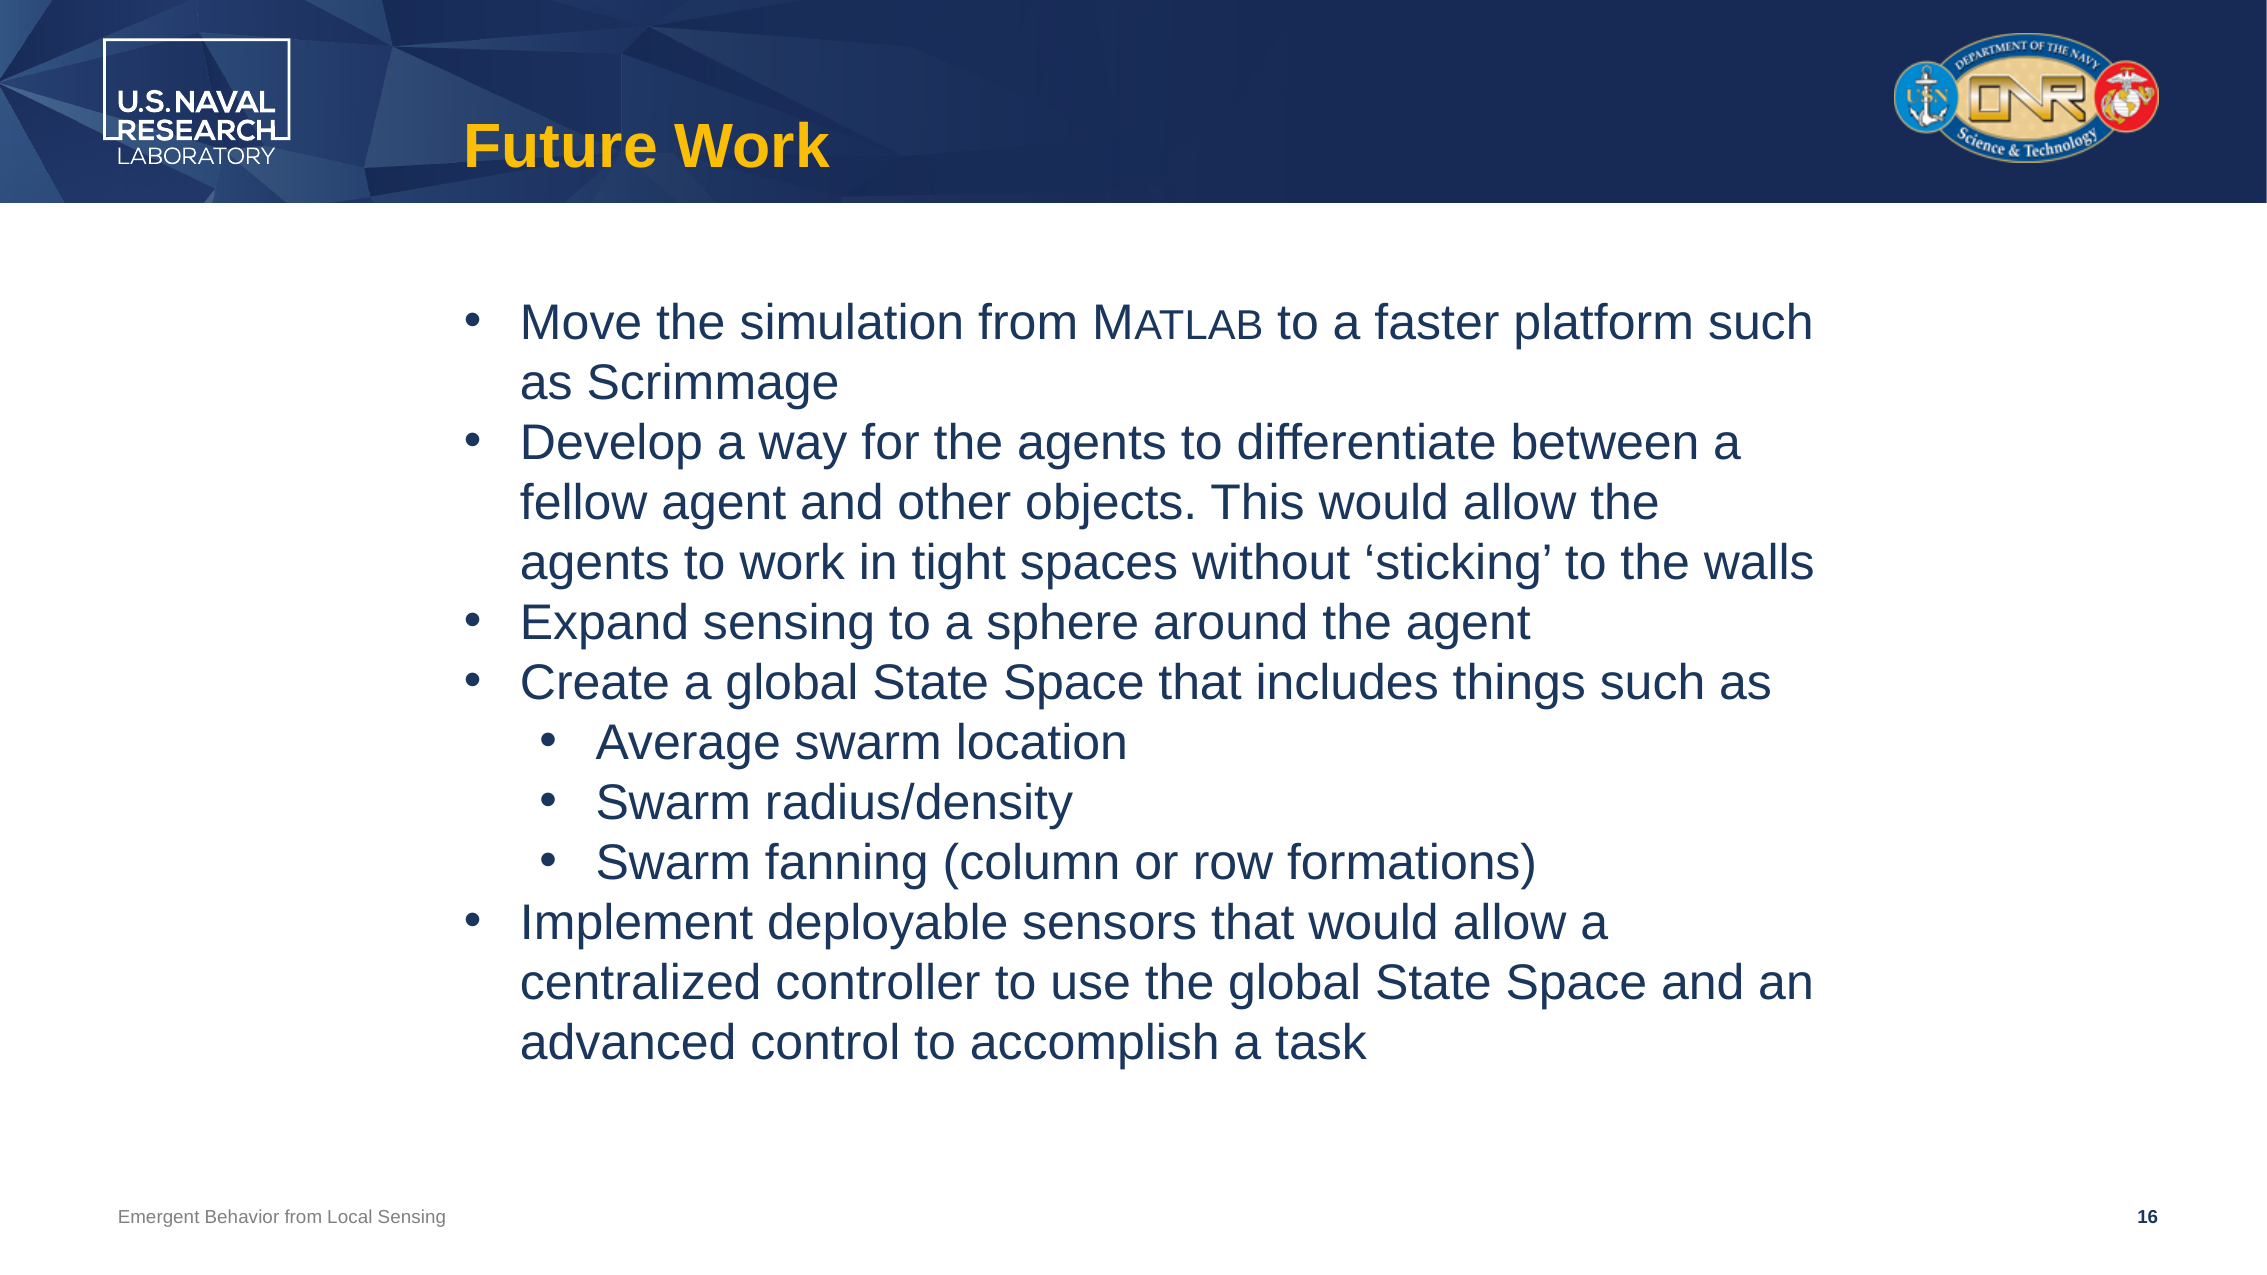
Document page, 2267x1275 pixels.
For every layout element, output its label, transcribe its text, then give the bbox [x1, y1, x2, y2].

picture [0, 0, 2267, 203]
text_box Future Work [463, 104, 2112, 180]
text_box <number> [1648, 1181, 2159, 1250]
text_box Emergent Behavior from Local Sensing [103, 1181, 868, 1250]
text_box Move the simulation from MATLAB to a faster platform such as Scrimmage Develop a way for the agents to differentiate between a fellow agent and other objects. This would allow the agents to work in tight spaces without ‘sticking’ to the walls Expand sensing to a sphere around the agent Create a global State Space that includes things such as Average swarm location Swarm radius/density Swarm fanning (column or row formations) Implement deployable sensors that would allow a centralized controller to use the global State Space and an advanced control to accomplish a task [463, 289, 1823, 1152]
